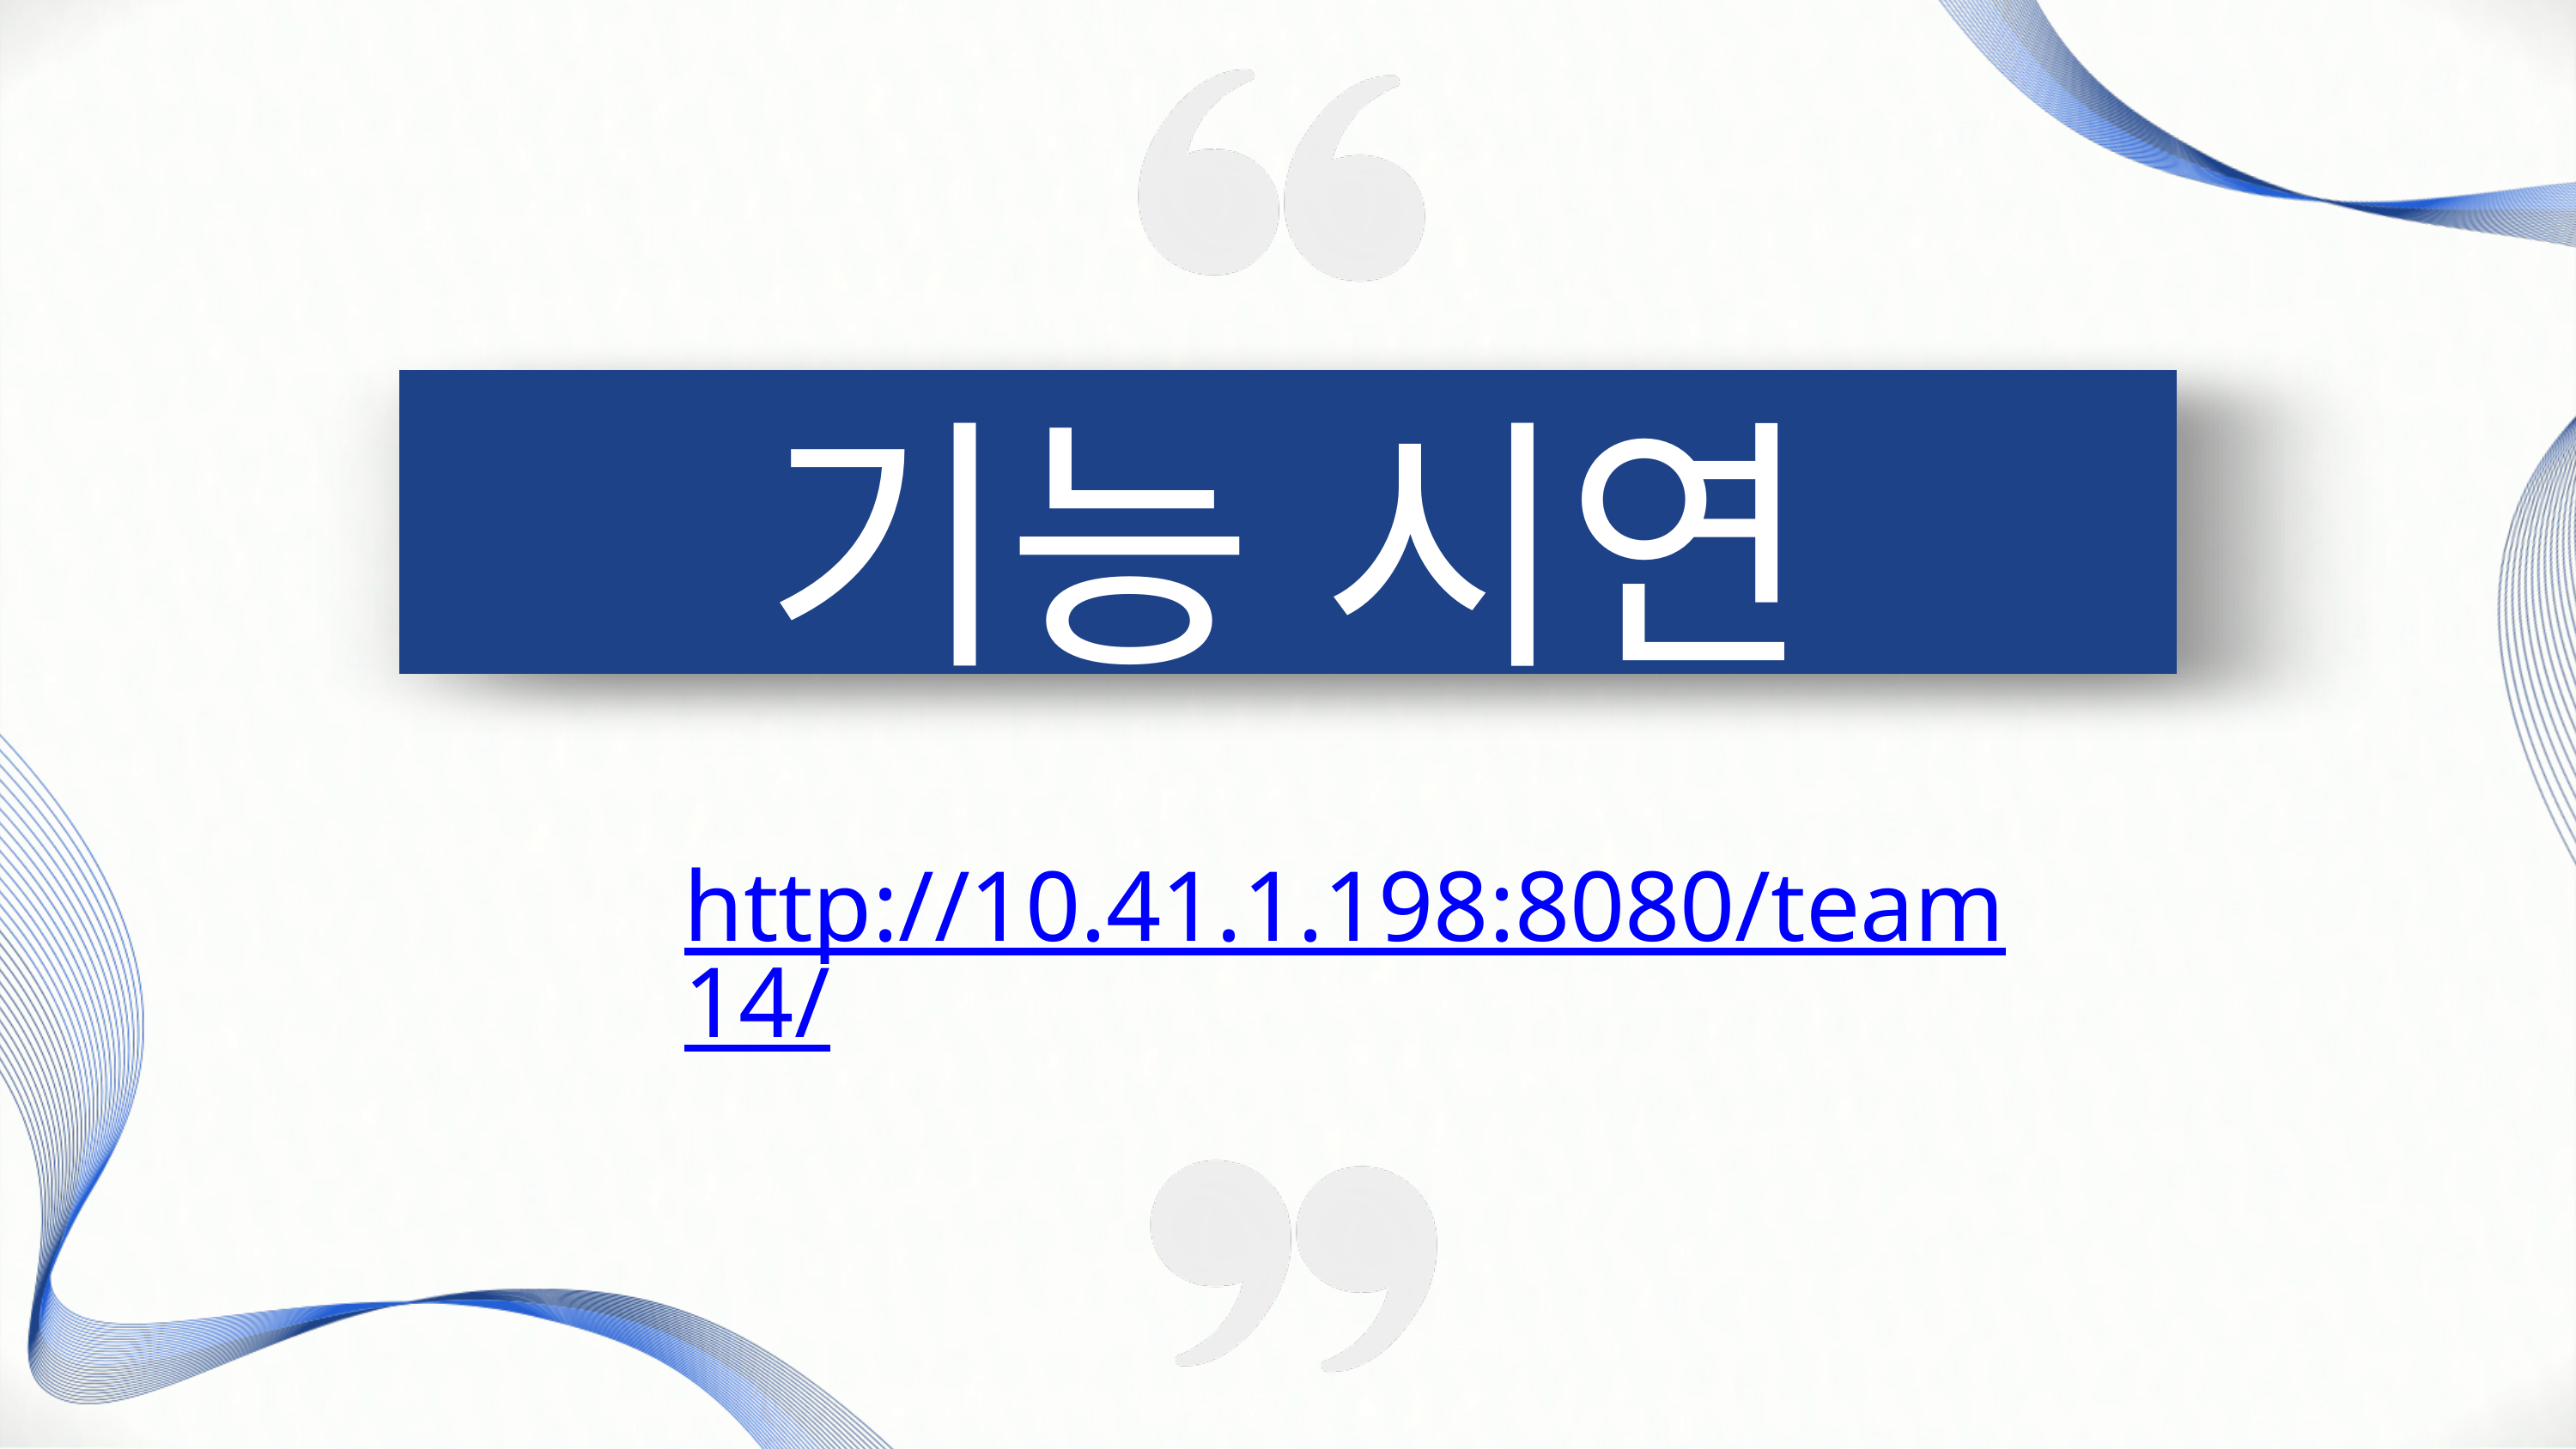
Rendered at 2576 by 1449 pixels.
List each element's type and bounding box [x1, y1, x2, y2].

text_box [1123, 1155, 1452, 1384]
text_box [1123, 58, 1452, 288]
text_box [0, 0, 2576, 1449]
text_box [0, 724, 953, 1449]
text_box [1745, 0, 2576, 790]
text_box [399, 370, 1741, 675]
